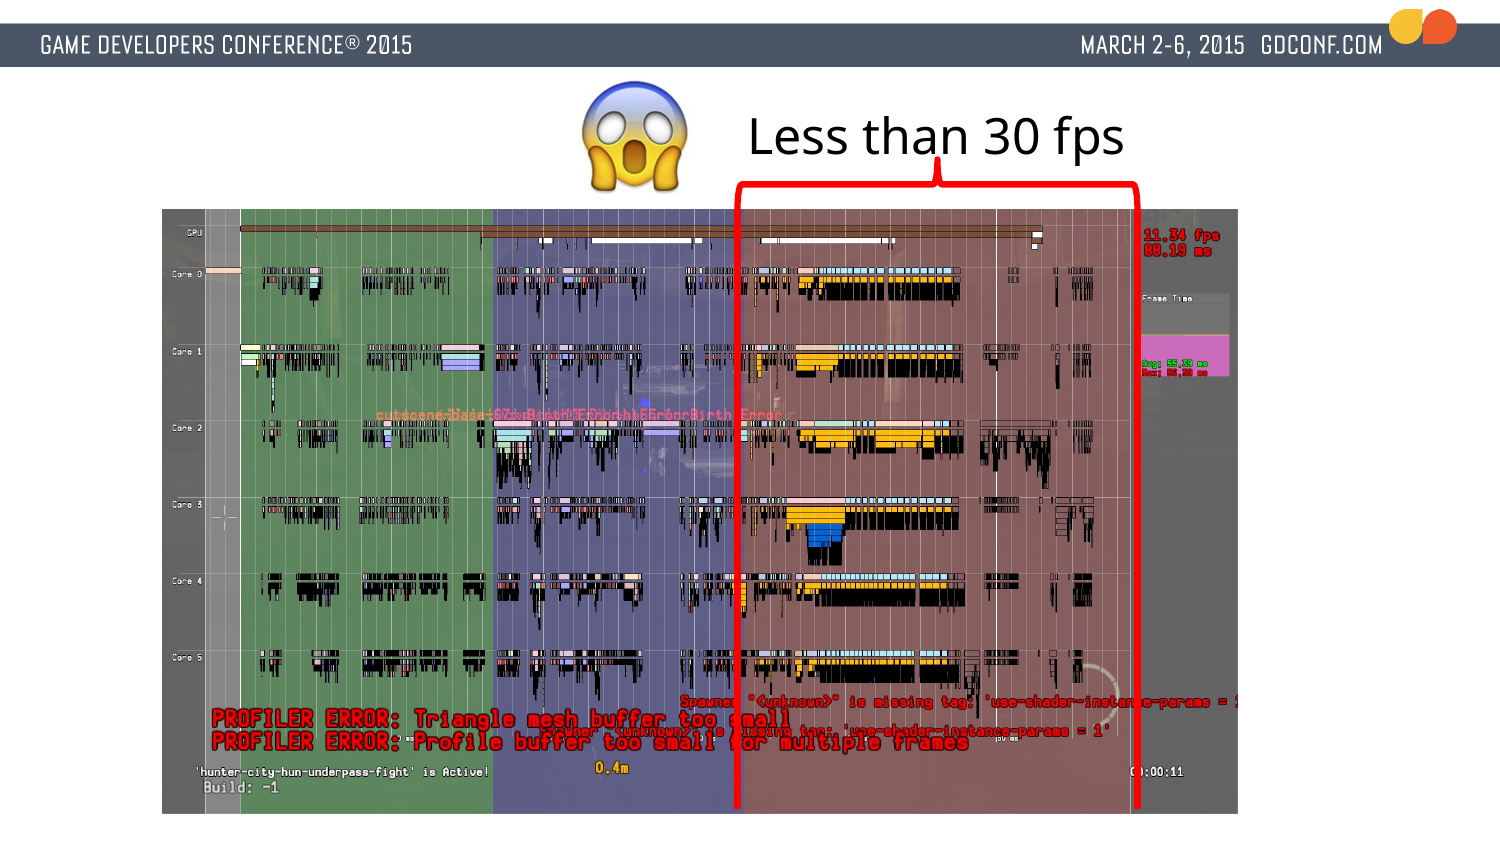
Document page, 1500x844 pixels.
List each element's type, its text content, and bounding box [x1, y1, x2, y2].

picture [0, 9, 1500, 67]
picture [162, 209, 1238, 815]
picture [562, 71, 716, 206]
text_box [737, 172, 1138, 207]
text_box Less than 30 fps [732, 96, 1142, 172]
